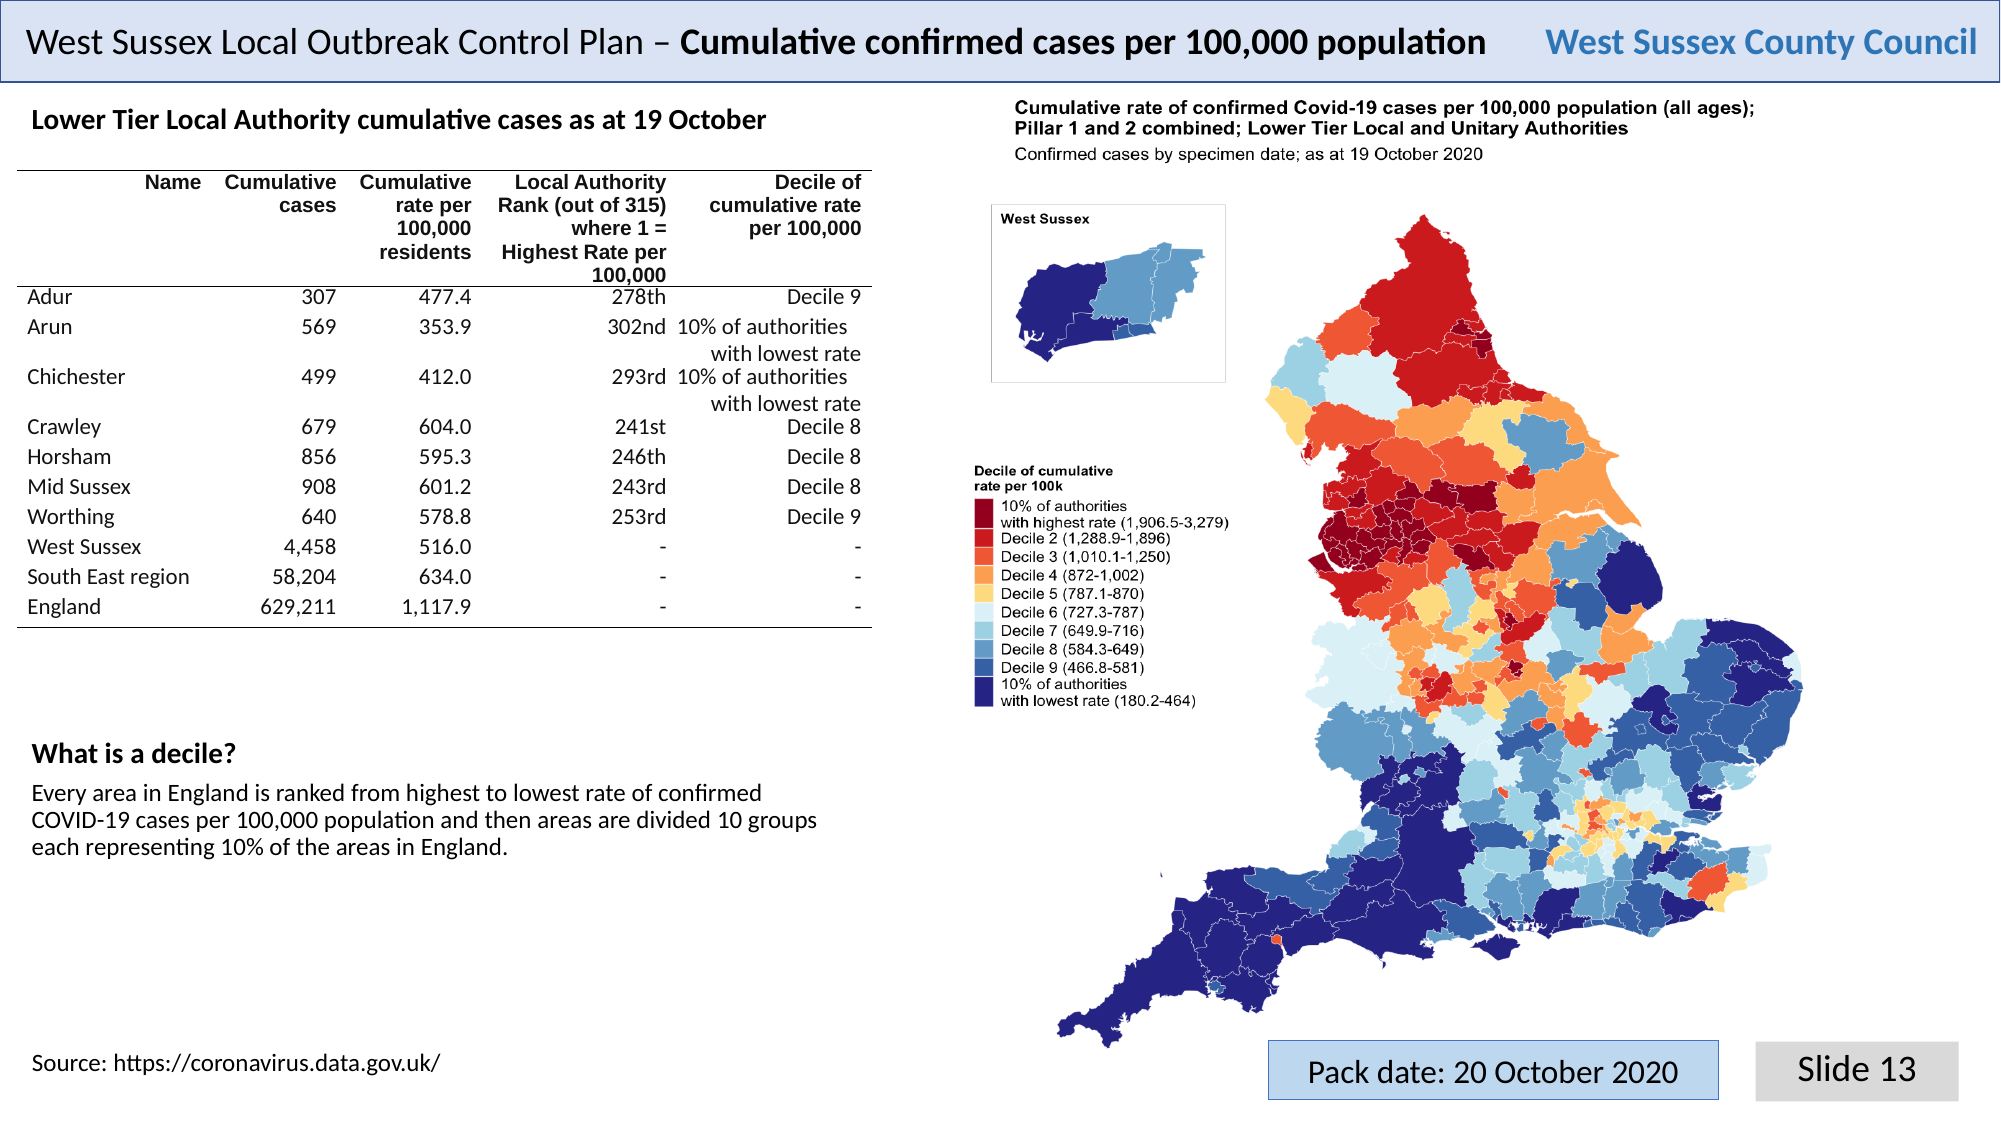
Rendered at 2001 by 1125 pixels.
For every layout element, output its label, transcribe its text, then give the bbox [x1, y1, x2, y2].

table_cell 241st [482, 417, 677, 447]
table_cell 679 [212, 417, 347, 447]
table_cell South East region [17, 567, 212, 597]
table_cell 634.0 [347, 567, 482, 597]
table_cell 243rd [482, 477, 677, 507]
table_cell 4,458 [212, 537, 347, 567]
table_cell 293rd [482, 367, 677, 417]
table_cell Decile 9 [677, 507, 872, 537]
table_cell Decile 8 [677, 447, 872, 477]
table_cell - [677, 537, 872, 567]
table_cell Decile 8 [677, 477, 872, 507]
list Lower Tier Local Authority cumulative cases as at 19 October [16, 97, 895, 173]
table_cell 604.0 [347, 417, 482, 447]
table_cell 278th [482, 287, 677, 317]
list Source: https://coronavirus.data.gov.uk/ [17, 1042, 660, 1103]
table_cell - [677, 597, 872, 627]
table_cell 412.0 [347, 367, 482, 417]
table_cell Arun [17, 317, 212, 367]
table_cell - [677, 567, 872, 597]
table_cell - [482, 567, 677, 597]
table_cell 1,117.9 [347, 597, 482, 627]
list What is a decile? [16, 731, 562, 772]
table_cell 578.8 [347, 507, 482, 537]
table_cell 601.2 [347, 477, 482, 507]
table_cell 908 [212, 477, 347, 507]
table_header Decile of cumulative rate per 100,000 [677, 171, 872, 286]
table_cell West Sussex [17, 537, 212, 567]
table_header Cumulative rate per 100,000 residents [347, 171, 482, 286]
table_cell - [482, 597, 677, 627]
table_cell Crawley [17, 417, 212, 447]
table_cell 477.4 [347, 287, 482, 317]
table_header Name [17, 171, 212, 286]
table_cell Horsham [17, 447, 212, 477]
table_cell 302nd [482, 317, 677, 367]
table_cell 856 [212, 447, 347, 477]
table_cell 246th [482, 447, 677, 477]
table_cell Mid Sussex [17, 477, 212, 507]
table_cell 253rd [482, 507, 677, 537]
table_cell Chichester [17, 367, 212, 417]
table_cell 10% of authorities with lowest rate [677, 317, 872, 367]
table_cell Worthing [17, 507, 212, 537]
table_cell 58,204 [212, 567, 347, 597]
table_cell 595.3 [347, 447, 482, 477]
table_cell Decile 9 [677, 287, 872, 317]
table_cell England [17, 597, 212, 627]
table_cell 629,211 [212, 597, 347, 627]
table_cell - [482, 537, 677, 567]
table_cell 569 [212, 317, 347, 367]
table_cell Adur [17, 287, 212, 317]
picture [895, 91, 1959, 1104]
table_cell 516.0 [347, 537, 482, 567]
table_cell 10% of authorities with lowest rate [677, 367, 872, 417]
table_header Local Authority Rank (out of 315) where 1 = Highest Rate per 100,000 [482, 171, 677, 286]
table_header Cumulative cases [212, 171, 347, 286]
list Every area in England is ranked from highest to lowest rate of confirmed COVID-19 cases per 100,000 population and then areas are divided 10 groups each representing 10% of the areas in England. [16, 772, 853, 900]
table_cell 353.9 [347, 317, 482, 367]
table_cell 640 [212, 507, 347, 537]
table_cell 499 [212, 367, 347, 417]
table_cell Decile 8 [677, 417, 872, 447]
table_cell 307 [212, 287, 347, 317]
